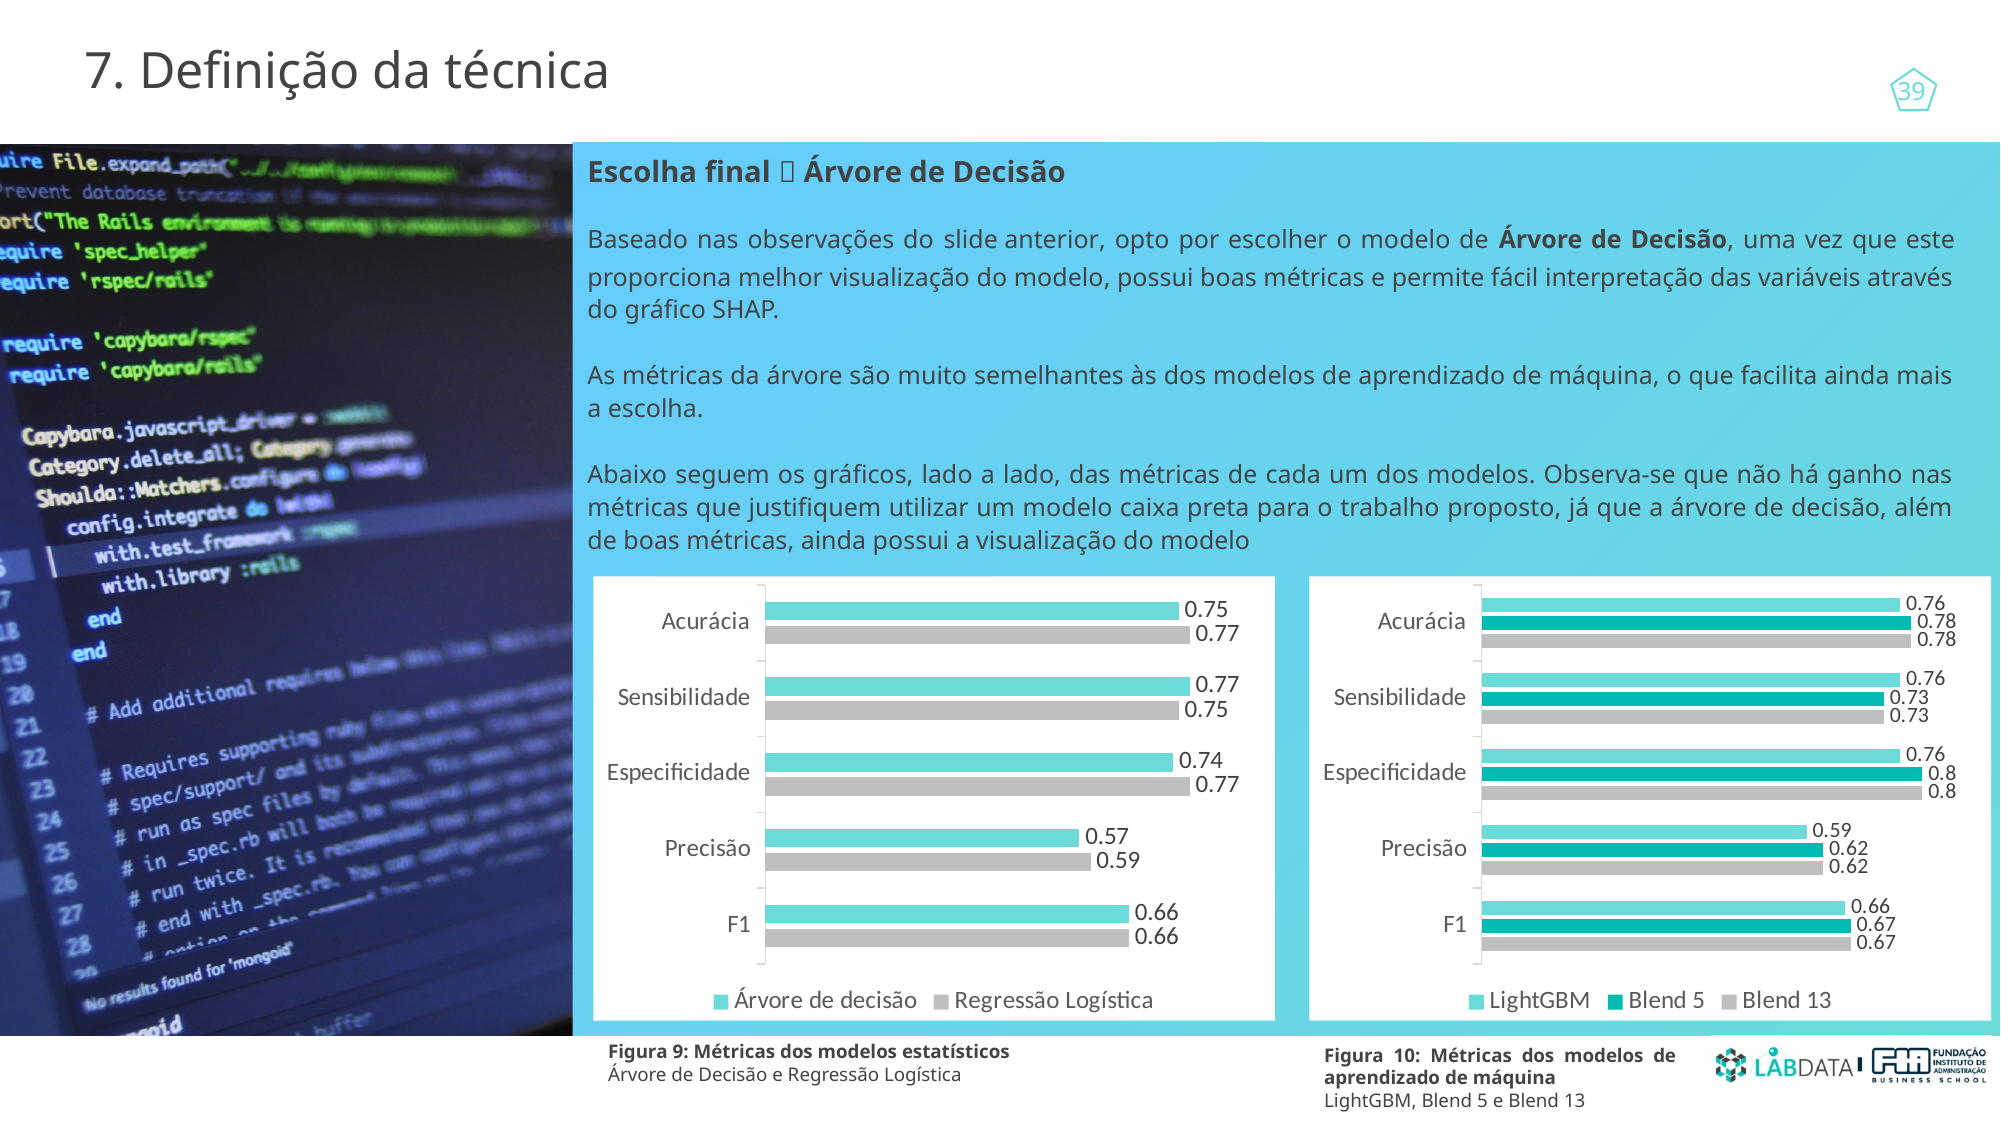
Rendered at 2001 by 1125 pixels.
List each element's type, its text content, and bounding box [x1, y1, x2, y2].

text_box 39 [1869, 62, 1941, 123]
text_box Figura 9: Métricas dos modelos estatísticos Árvore de Decisão e Regressão Logística [593, 1032, 1275, 1093]
chart [593, 576, 1275, 1021]
picture [0, 142, 573, 1036]
text_box [572, 142, 2000, 1037]
text_box 7. Definição da técnica [17, 10, 1104, 128]
chart [1309, 576, 1992, 1021]
picture [1711, 1035, 1992, 1090]
text_box Figura 10: Métricas dos modelos de aprendizado de máquina LightGBM, Blend 5 e Blend 13 [1309, 1035, 1691, 1119]
text_box Escolha final  Árvore de Decisão Baseado nas observações do slide anterior, opto por escolher o modelo de Árvore de Decisão, uma vez que este proporciona melhor visualização do modelo, possui boas métricas e permite fácil interpretação das variáveis através do gráfico SHAP. As métricas da árvore são muito semelhantes às dos modelos de aprendizado de máquina, o que facilita ainda mais a escolha. Abaixo seguem os gráficos, lado a lado, das métricas de cada um dos modelos. Observa-se que não há ganho nas métricas que justifiquem utilizar um modelo caixa preta para o trabalho proposto, já que a árvore de decisão, além de boas métricas, ainda possui a visualização do modelo [572, 141, 1970, 705]
text_box [1890, 67, 1938, 112]
